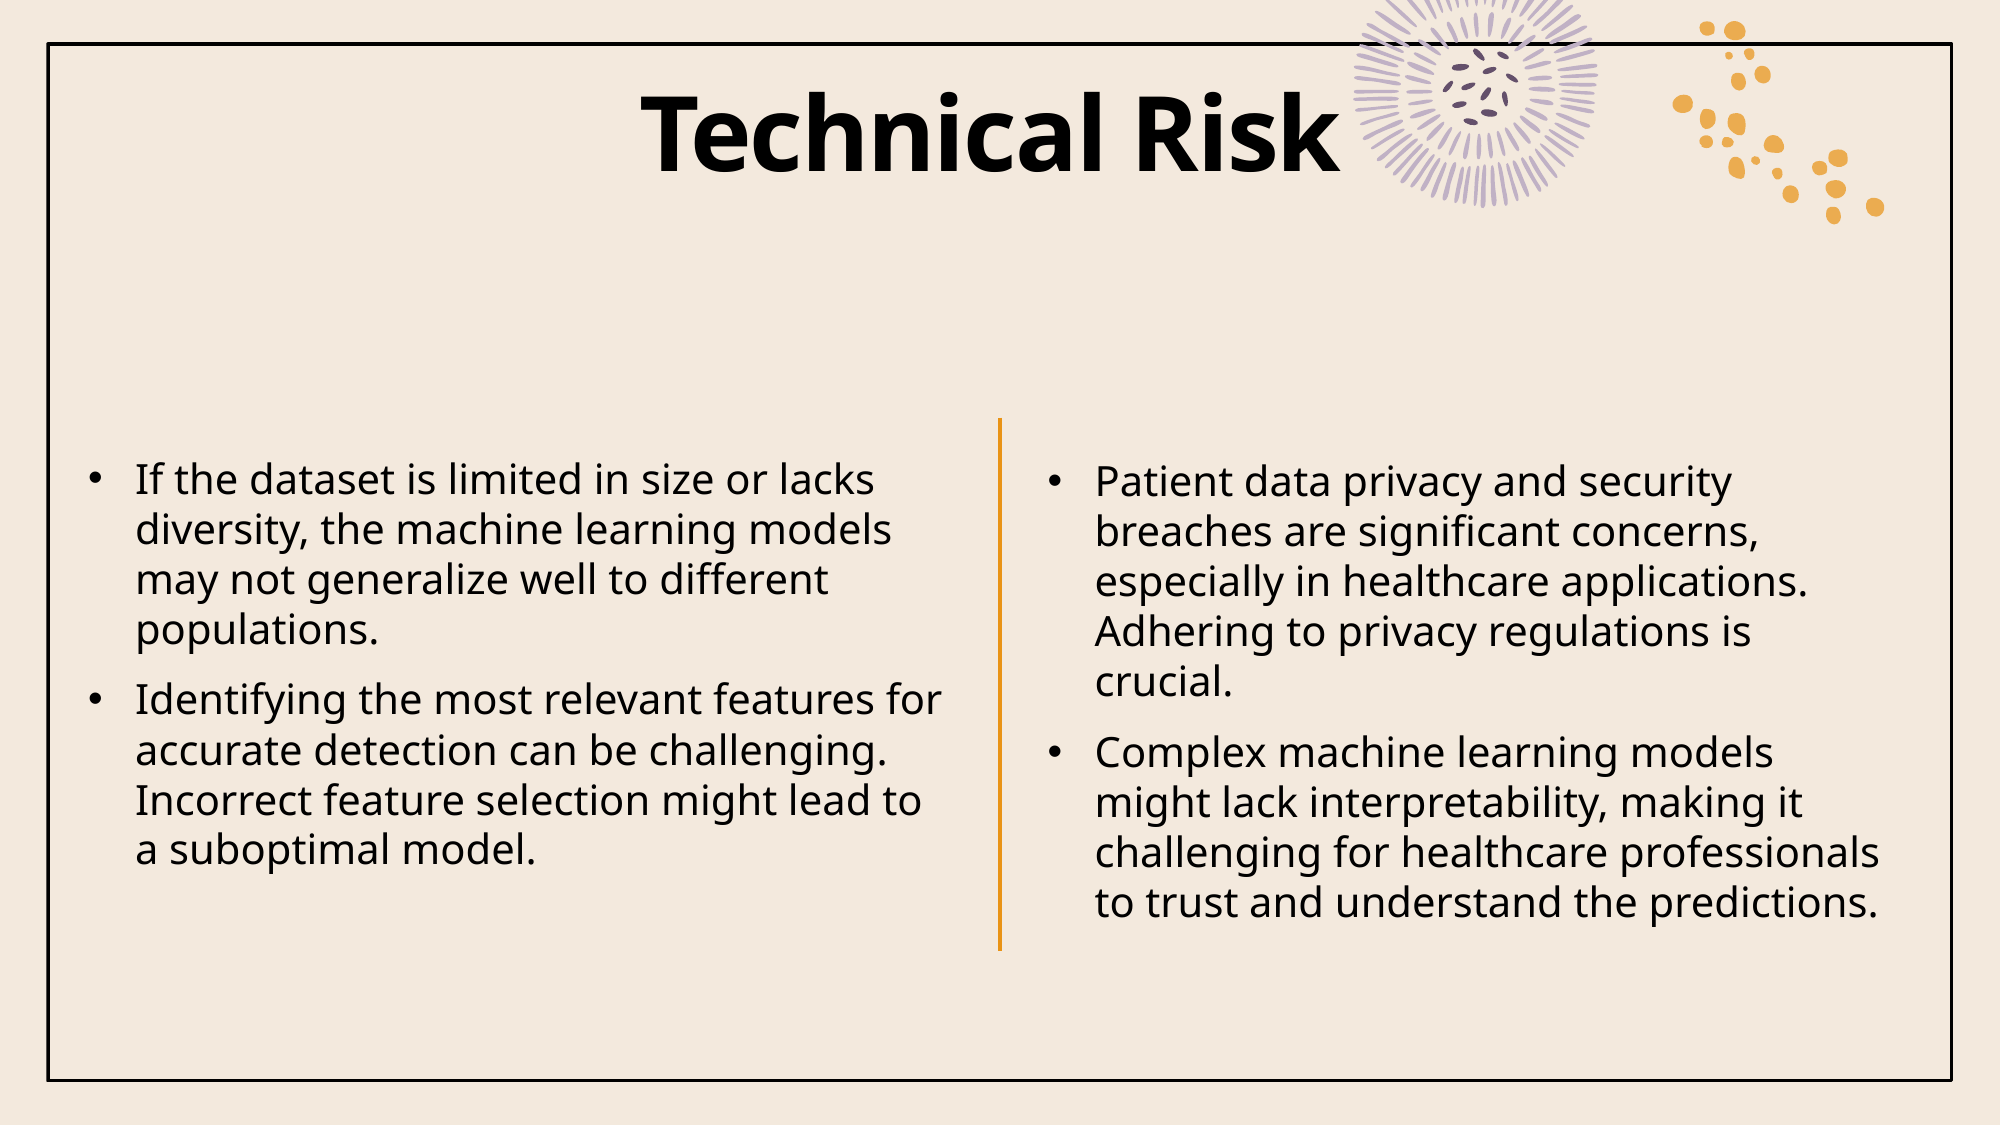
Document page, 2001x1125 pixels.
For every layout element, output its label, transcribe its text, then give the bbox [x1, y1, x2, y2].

title Technical Risk [112, 50, 1869, 226]
text_box Patient data privacy and security breaches are significant concerns, especially in healthcare applications. Adhering to privacy regulations is crucial. Complex machine learning models might lack interpretability, making it challenging for healthcare professionals to trust and understand the predictions. [1032, 447, 1910, 934]
text_box If the dataset is limited in size or lacks diversity, the machine learning models may not generalize well to different populations. Identifying the most relevant features for accurate detection can be challenging. Incorrect feature selection might lead to a suboptimal model. [73, 444, 966, 881]
